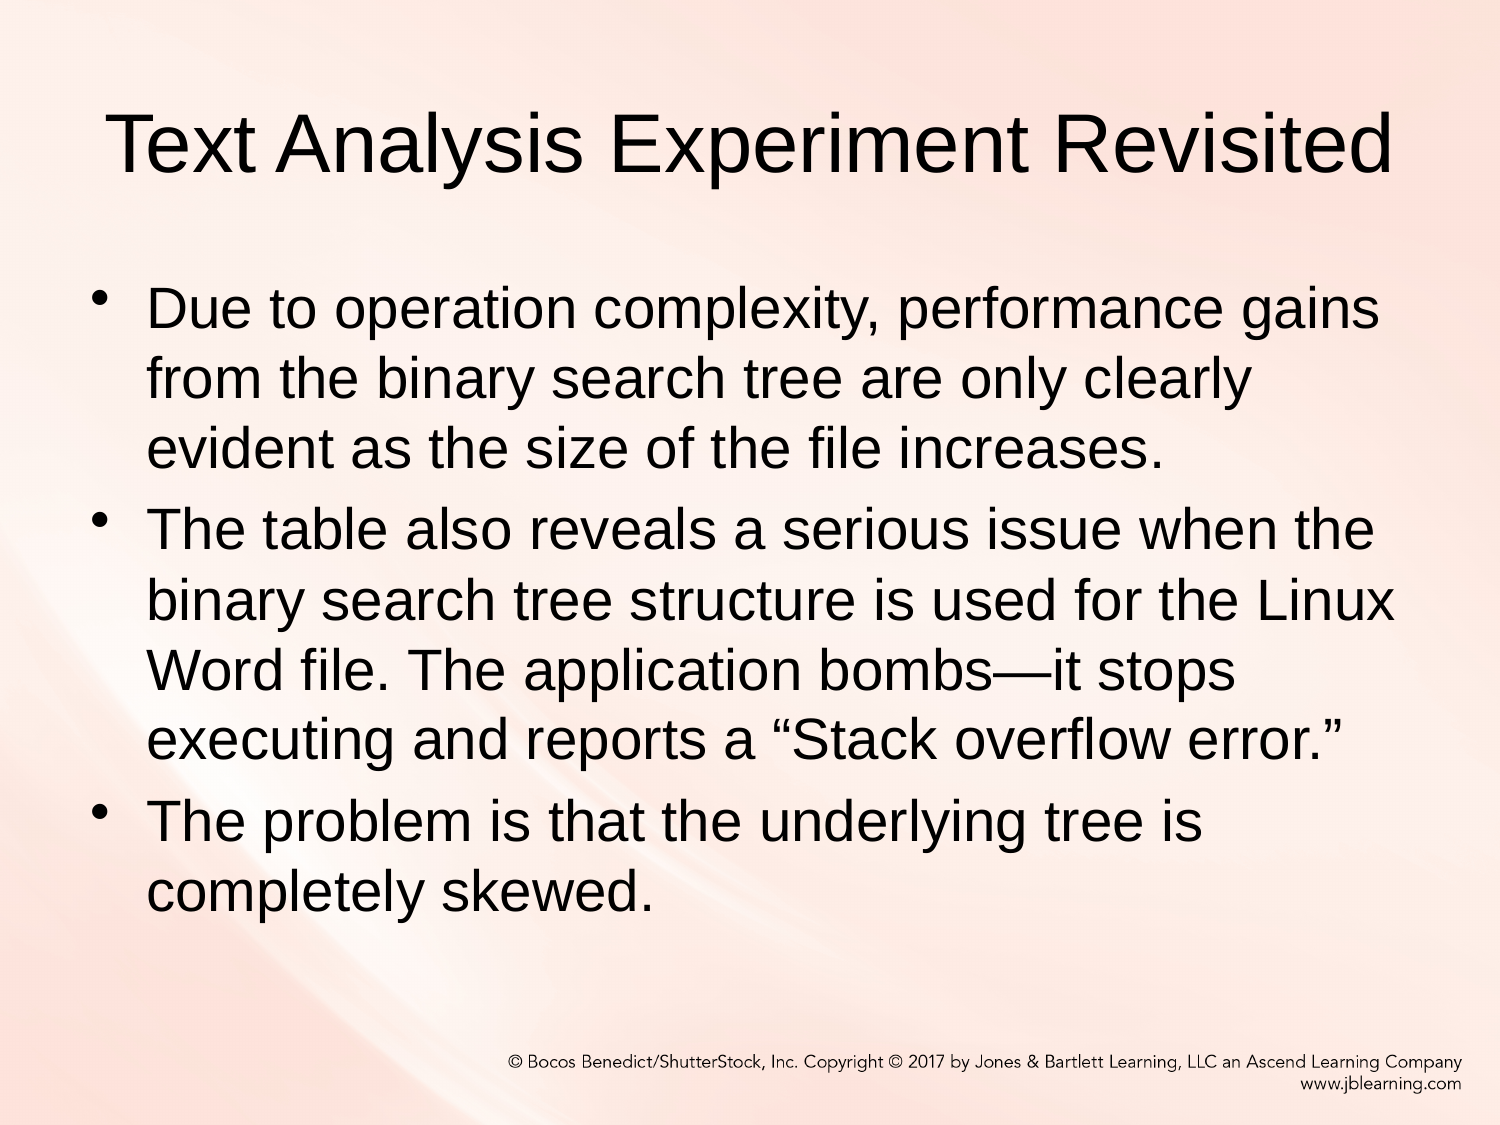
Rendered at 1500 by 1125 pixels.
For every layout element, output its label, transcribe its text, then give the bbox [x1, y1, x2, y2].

list Due to operation complexity, performance gains from the binary search tree are only clearly evident as the size of the file increases. The table also reveals a serious issue when the binary search tree structure is used for the Linux Word file. The application bombs—it stops executing and reports a “Stack overflow error.” The problem is that the underlying tree is completely skewed. [75, 262, 1425, 1005]
title Text Analysis Experiment Revisited [75, 45, 1425, 233]
picture [0, 0, 1500, 1125]
